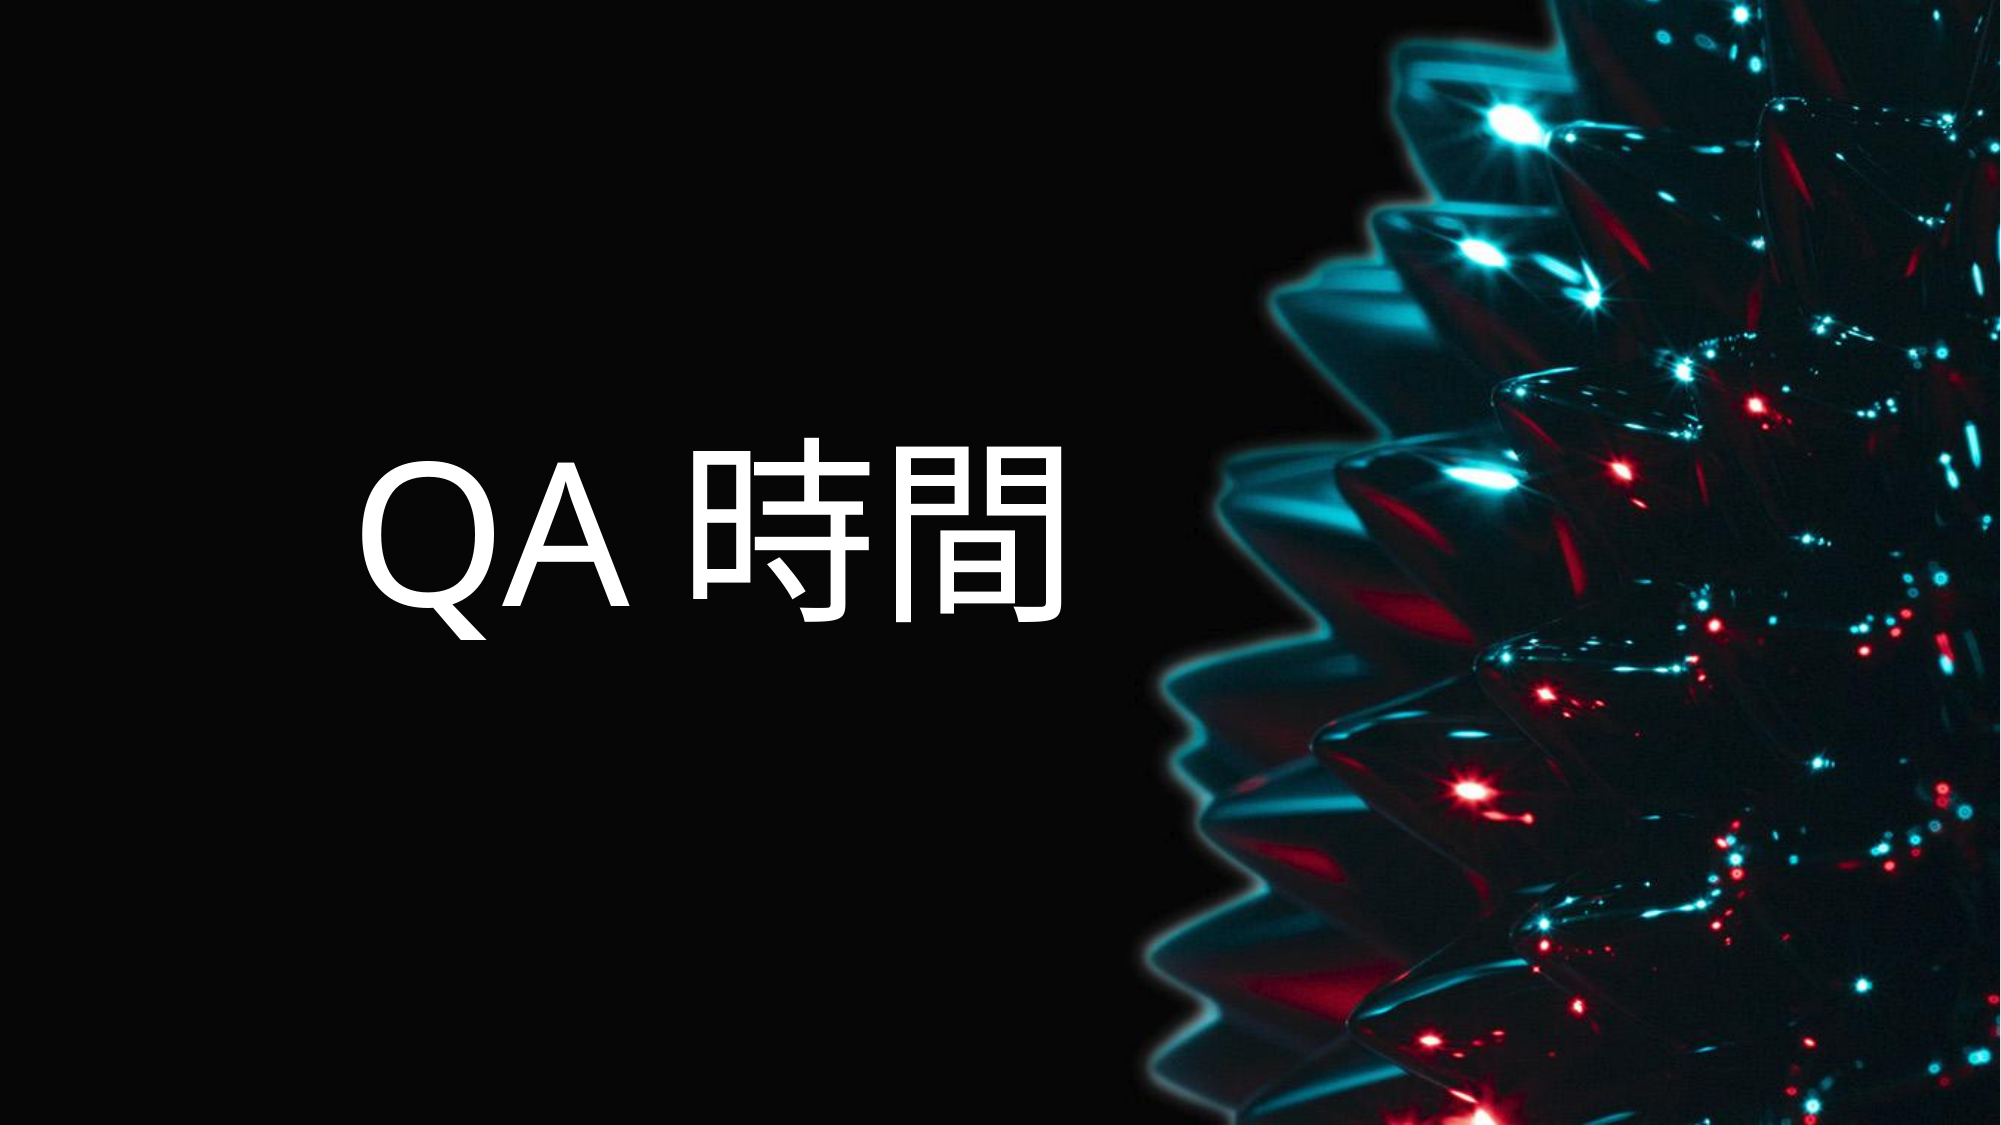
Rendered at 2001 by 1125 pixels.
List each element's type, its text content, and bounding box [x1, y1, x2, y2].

picture [0, 0, 2001, 1125]
subtitle QA時間 [156, 391, 1255, 654]
